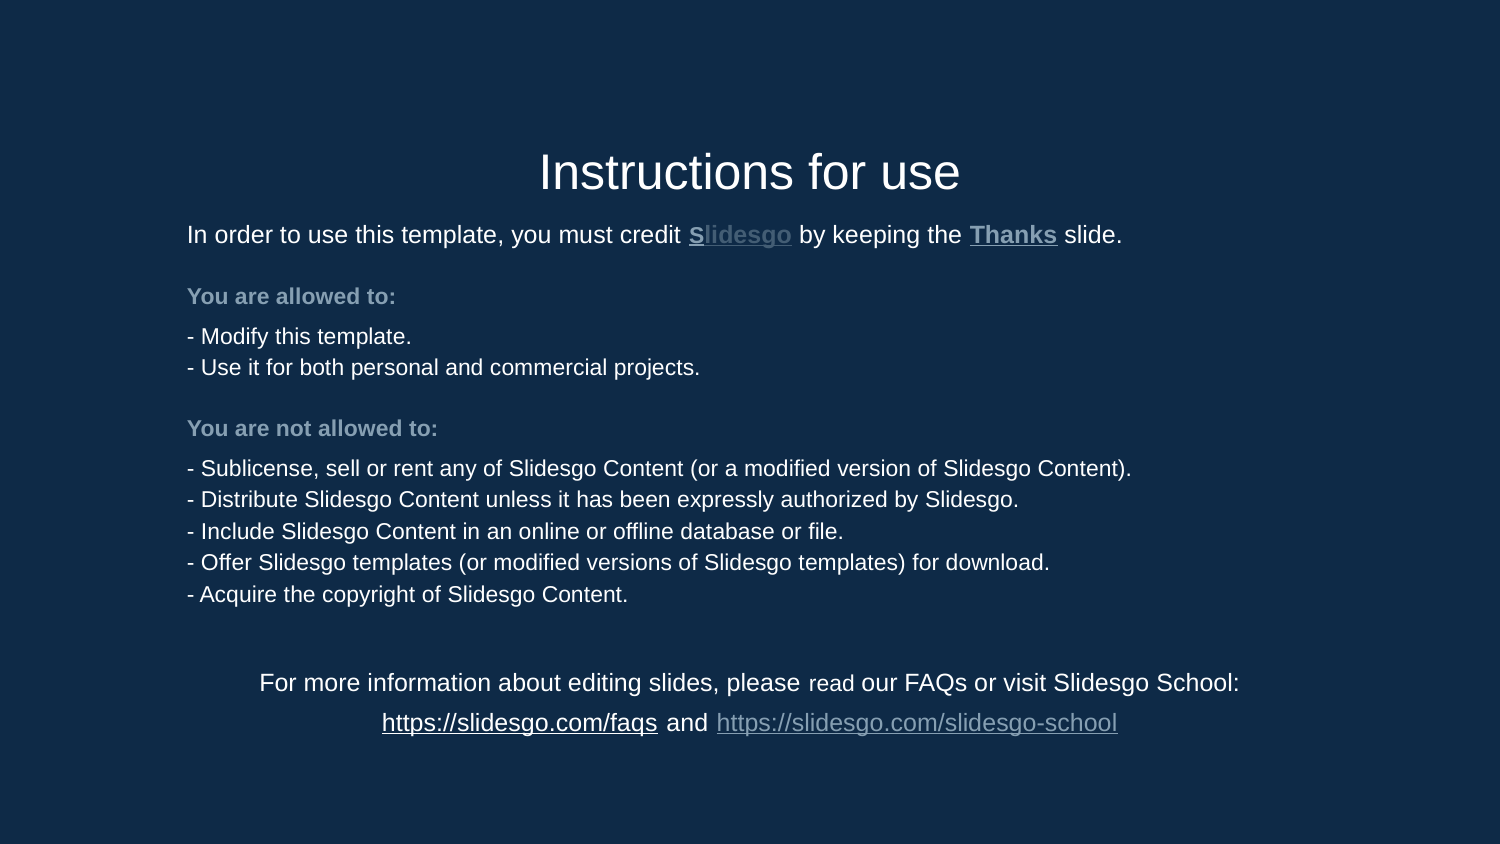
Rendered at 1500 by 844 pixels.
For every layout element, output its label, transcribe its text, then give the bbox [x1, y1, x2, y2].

list In order to use this template, you must credit Slidesgo by keeping the Thanks slide. You are allowed to: - Modify this template. - Use it for both personal and commercial projects. You are not allowed to: - Sublicense, sell or rent any of Slidesgo Content (or a modified version of Slidesgo Content). - Distribute Slidesgo Content unless it has been expressly authorized by Slidesgo. - Include Slidesgo Content in an online or offline database or file. - Offer Slidesgo templates (or modified versions of Slidesgo templates) for download. - Acquire the copyright of Slidesgo Content. [171, 198, 1328, 647]
title Instructions for use [171, 124, 1328, 197]
list For more information about editing slides, please read our FAQs or visit Slidesgo School: https://slidesgo.com/faqs and https://slidesgo.com/slidesgo-school [171, 647, 1328, 720]
